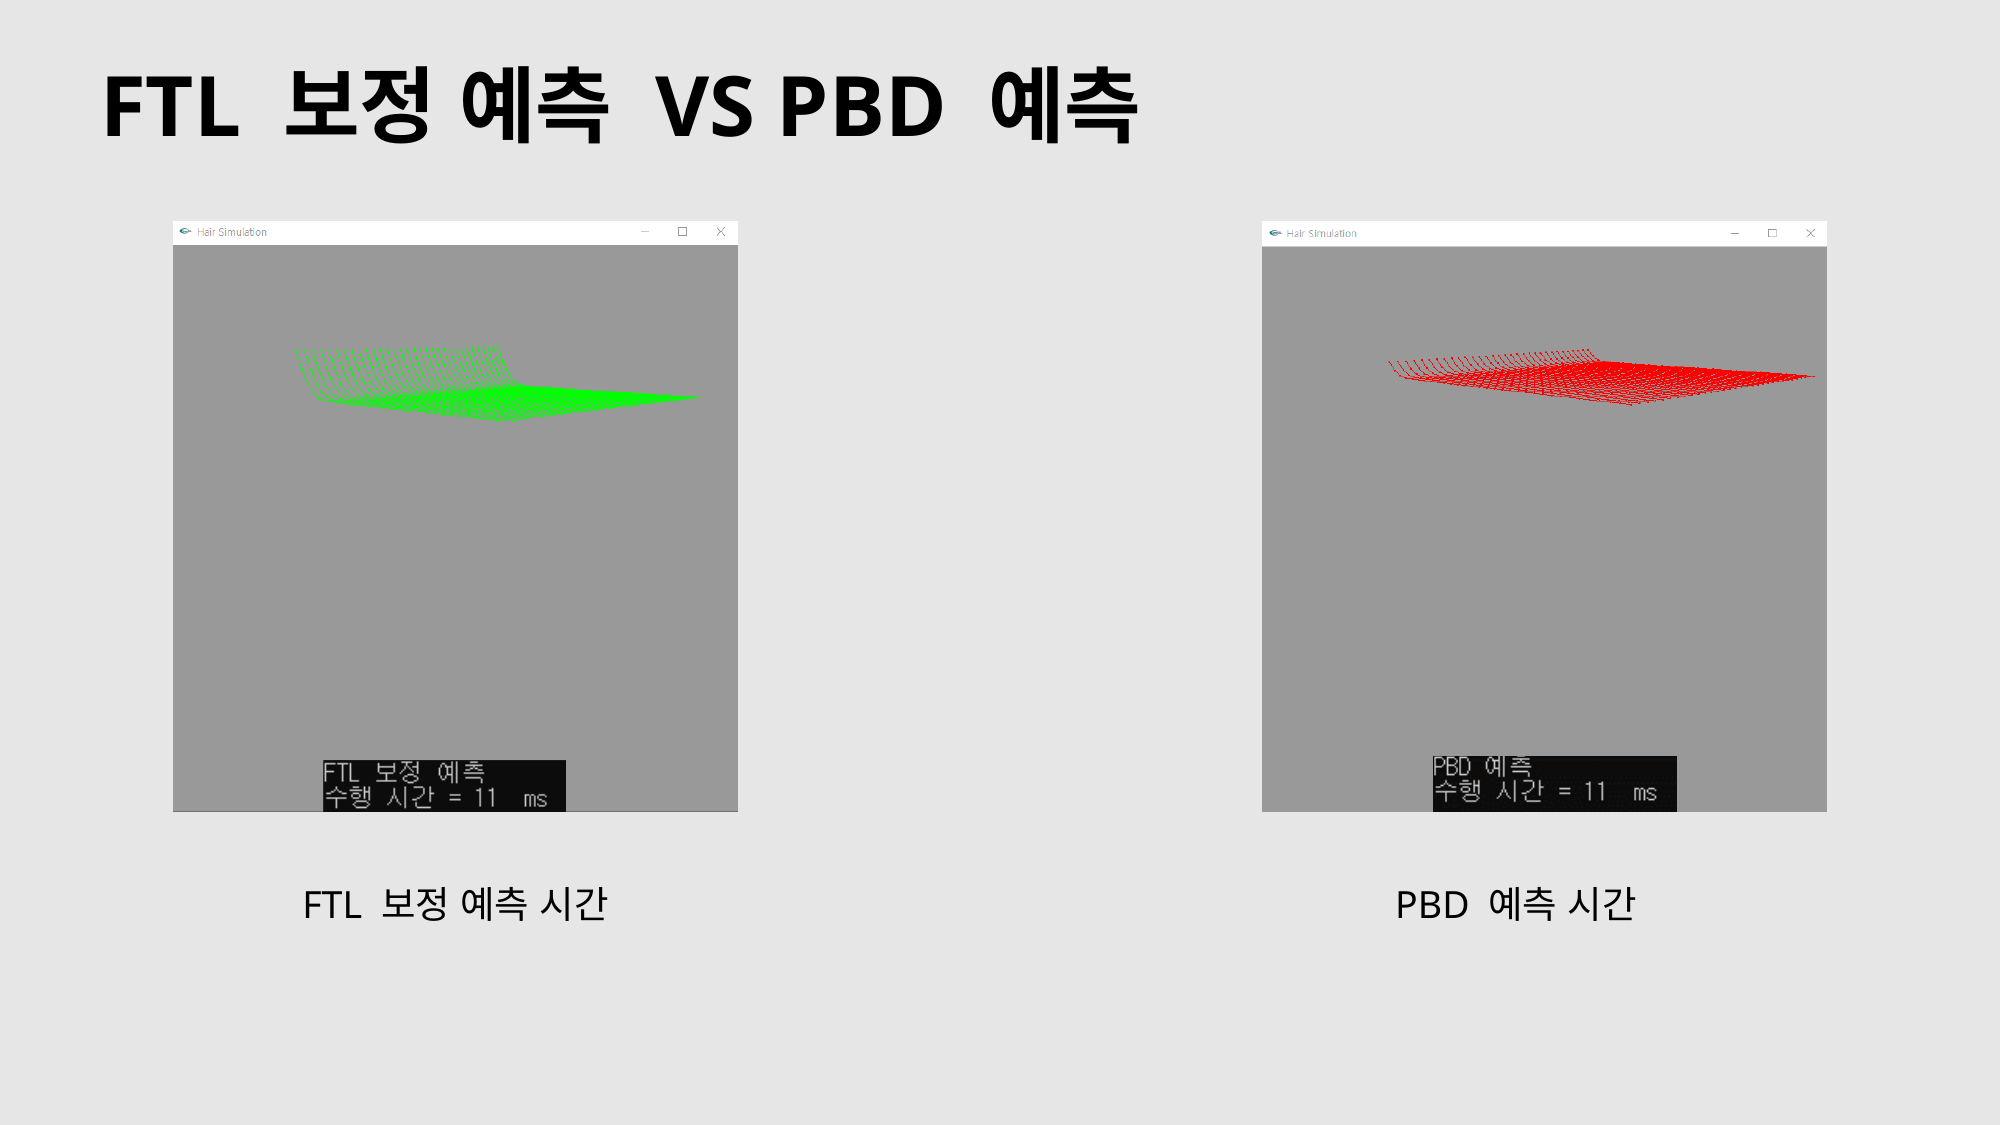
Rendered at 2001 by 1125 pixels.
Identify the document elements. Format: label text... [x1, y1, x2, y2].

title FTL 보정 예측 VS PBD 예측 [85, 47, 1811, 173]
text_box PBD 예측 시간 [1306, 873, 1726, 934]
text_box FTL 보정 예측 시간 [245, 873, 666, 934]
picture [1262, 221, 1827, 812]
picture [173, 221, 738, 812]
